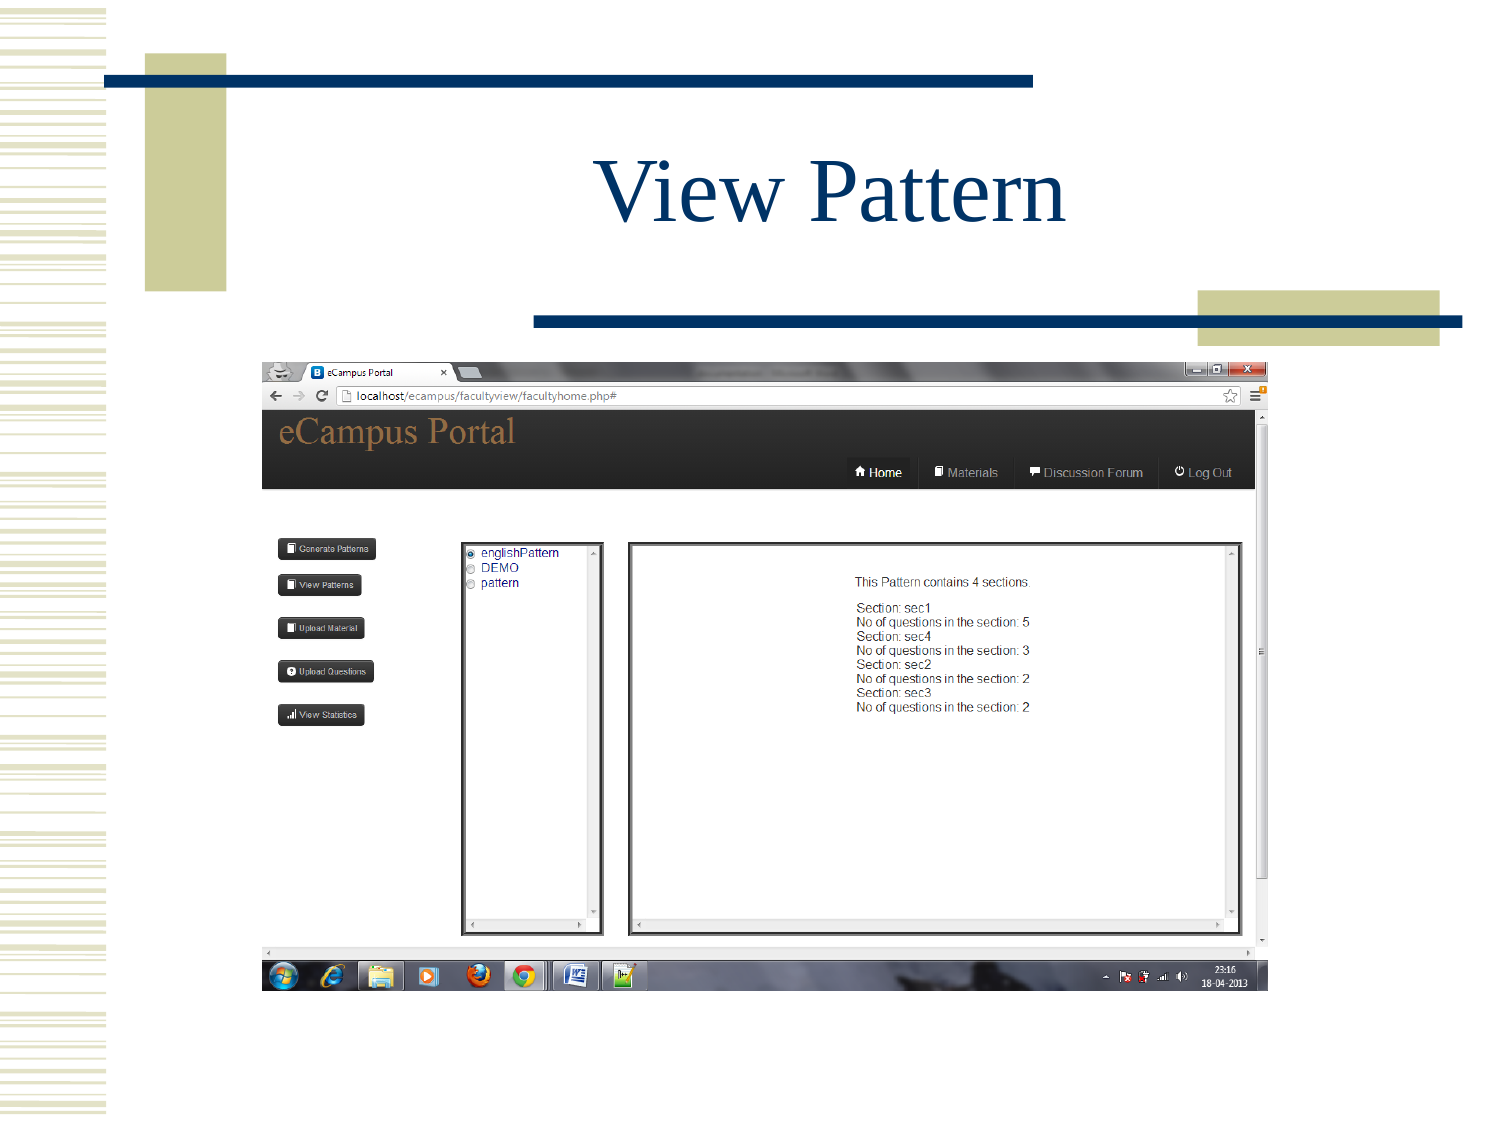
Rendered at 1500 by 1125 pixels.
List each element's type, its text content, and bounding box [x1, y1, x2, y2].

title View Pattern [224, 99, 1436, 288]
picture [262, 362, 1268, 991]
